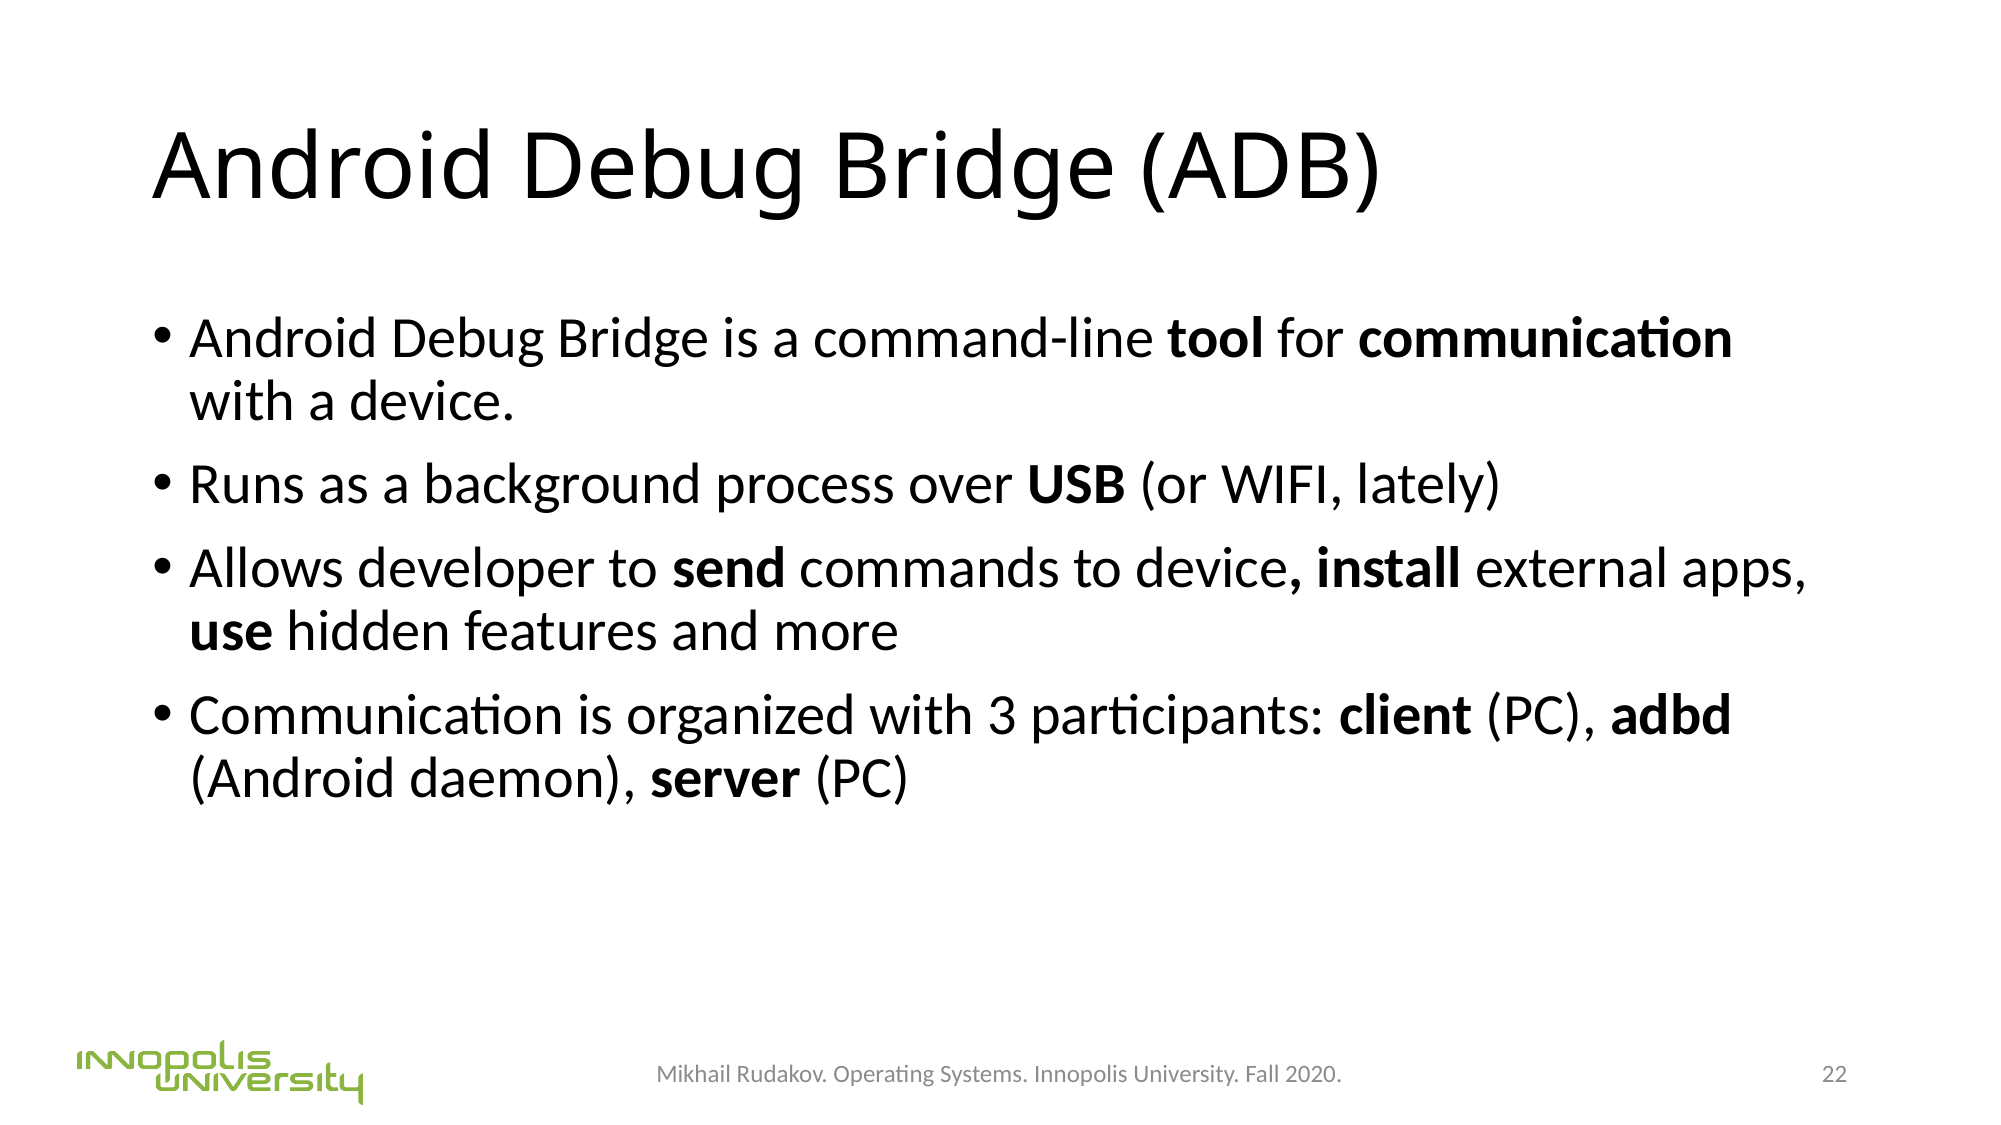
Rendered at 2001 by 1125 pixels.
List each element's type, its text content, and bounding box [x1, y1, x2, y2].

picture [77, 1040, 363, 1105]
list Android Debug Bridge is a command-line tool for communication with a device. Runs as a background process over USB (or WIFI, lately) Allows developer to send commands to device, install external apps, use hidden features and more Communication is organized with 3 participants: client (PC), adbd (Android daemon), server (PC) [137, 299, 1863, 1014]
footer Mikhail Rudakov. Operating Systems. Innopolis University. Fall 2020. [587, 1042, 1412, 1103]
slide_number 22 [1412, 1042, 1863, 1103]
title Android Debug Bridge (ADB) [137, 59, 1863, 278]
